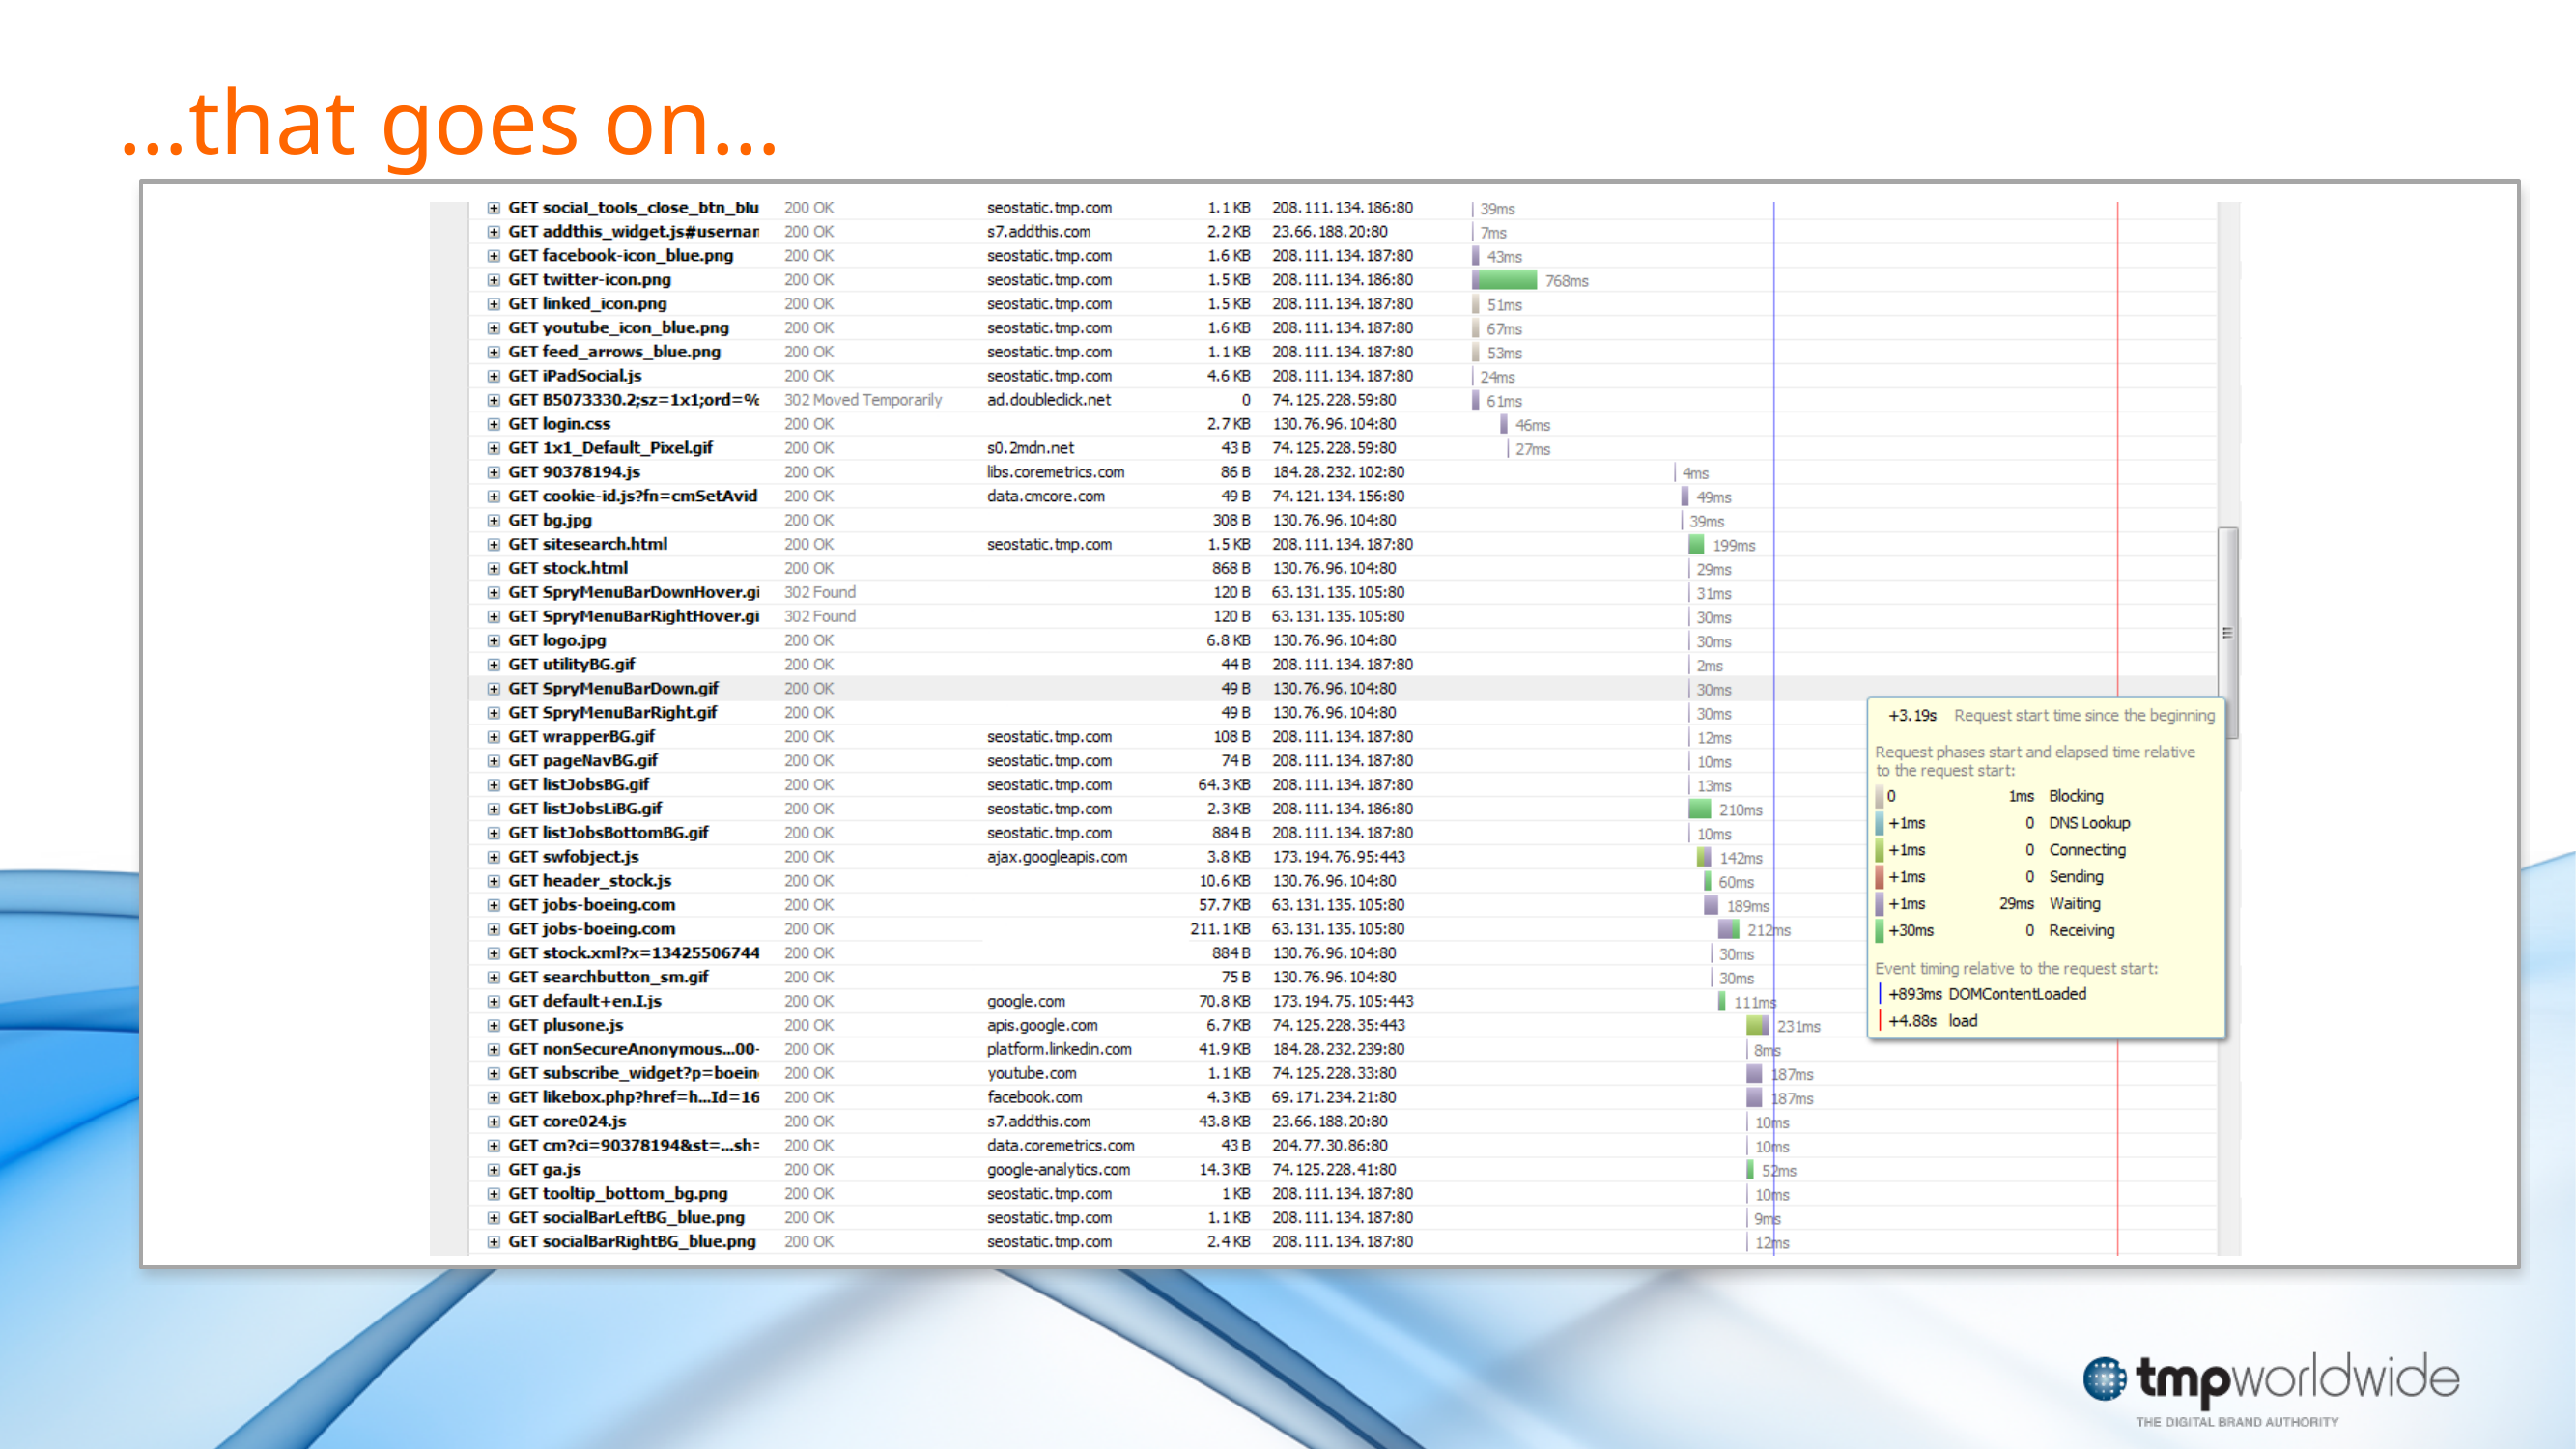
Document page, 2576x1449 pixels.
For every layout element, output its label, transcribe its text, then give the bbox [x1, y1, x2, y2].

text_box …that goes on… [104, 58, 2423, 217]
text_box [140, 181, 2520, 1268]
picture [429, 201, 2243, 1257]
picture [0, 851, 2576, 1449]
